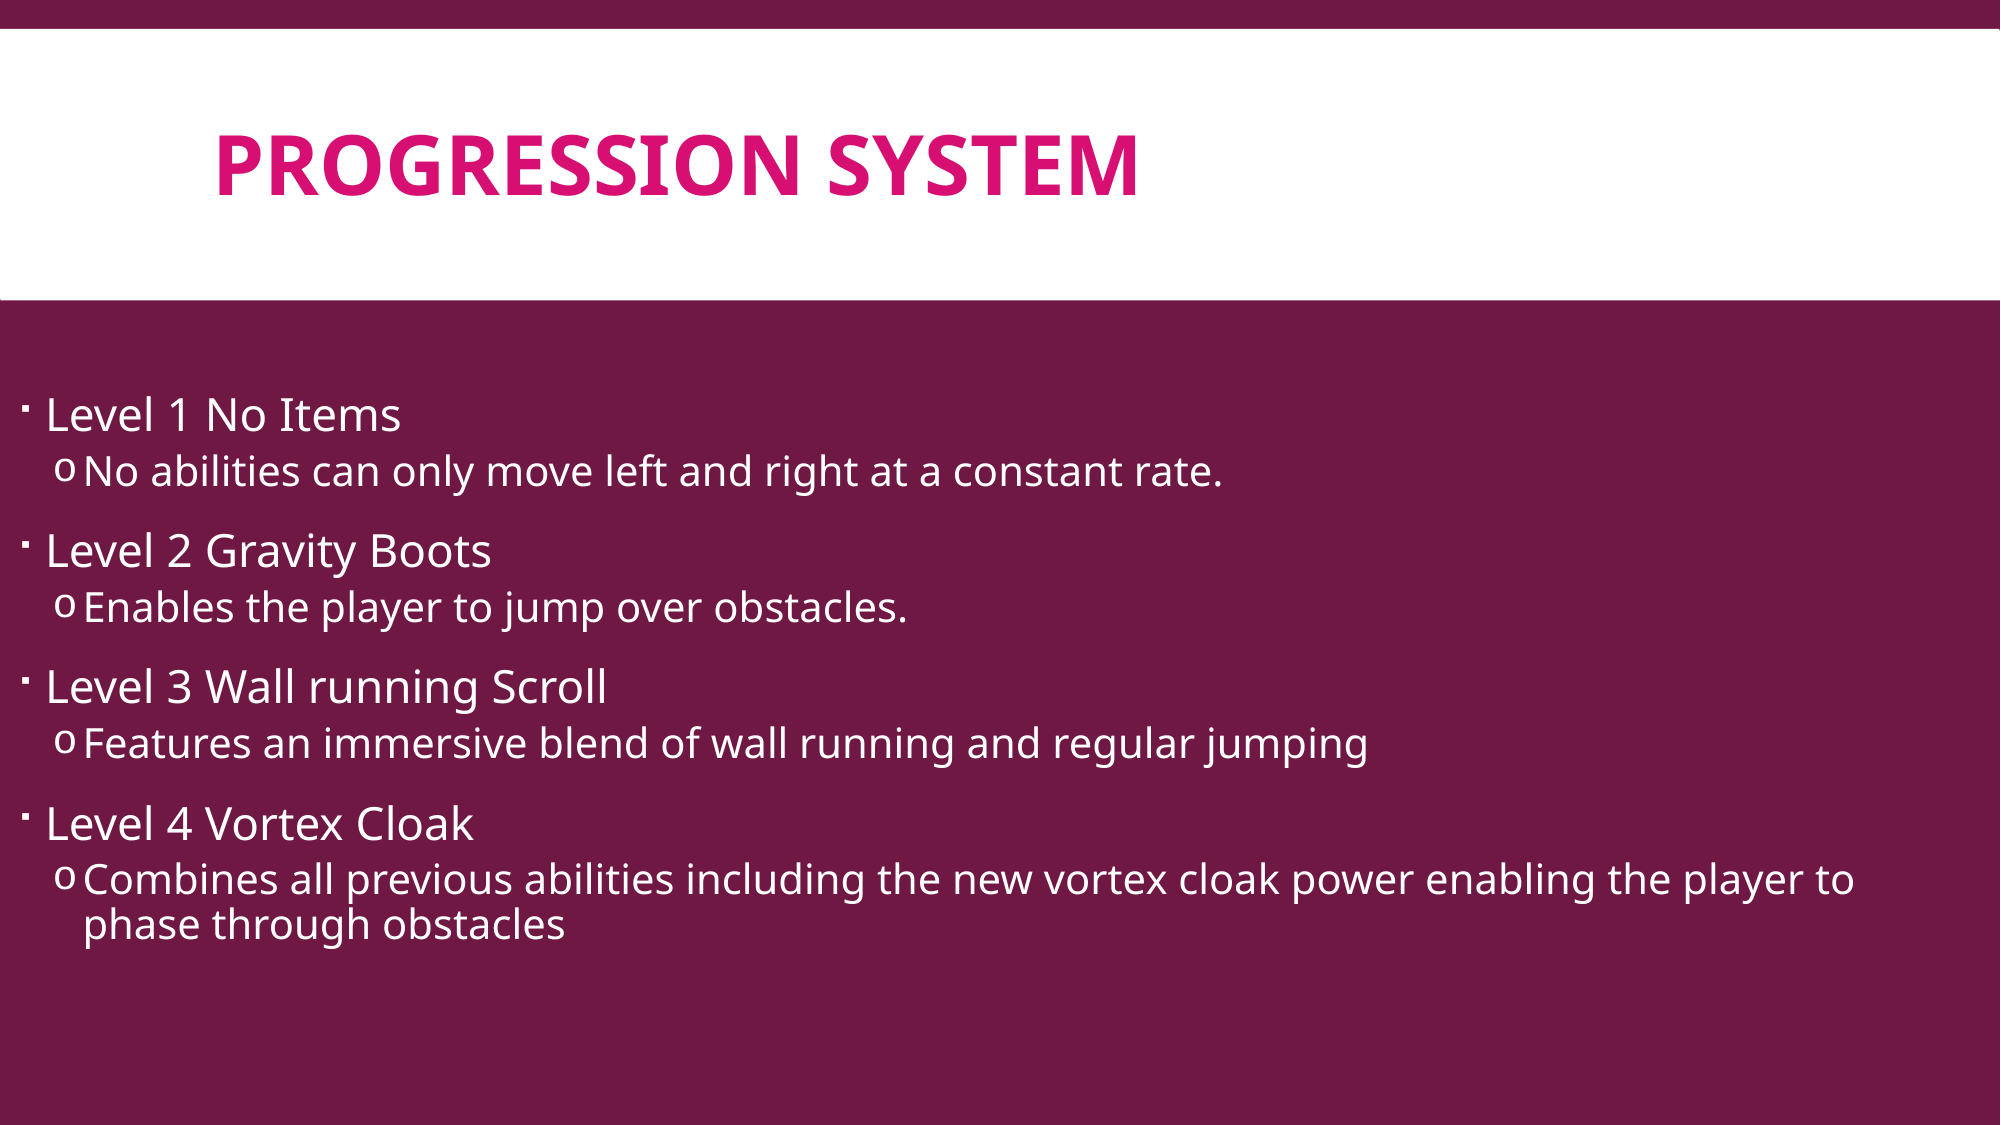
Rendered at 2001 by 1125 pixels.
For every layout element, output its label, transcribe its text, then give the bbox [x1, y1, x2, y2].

title Progression System [197, 46, 1803, 295]
list Level 1 No Items No abilities can only move left and right at a constant rate. Level 2 Gravity Boots Enables the player to jump over obstacles. Level 3 Wall running Scroll Features an immersive blend of wall running and regular jumping Level 4 Vortex Cloak Combines all previous abilities including the new vortex cloak power enabling the player to phase through obstacles [0, 300, 2000, 1125]
text_box [0, 29, 2000, 300]
